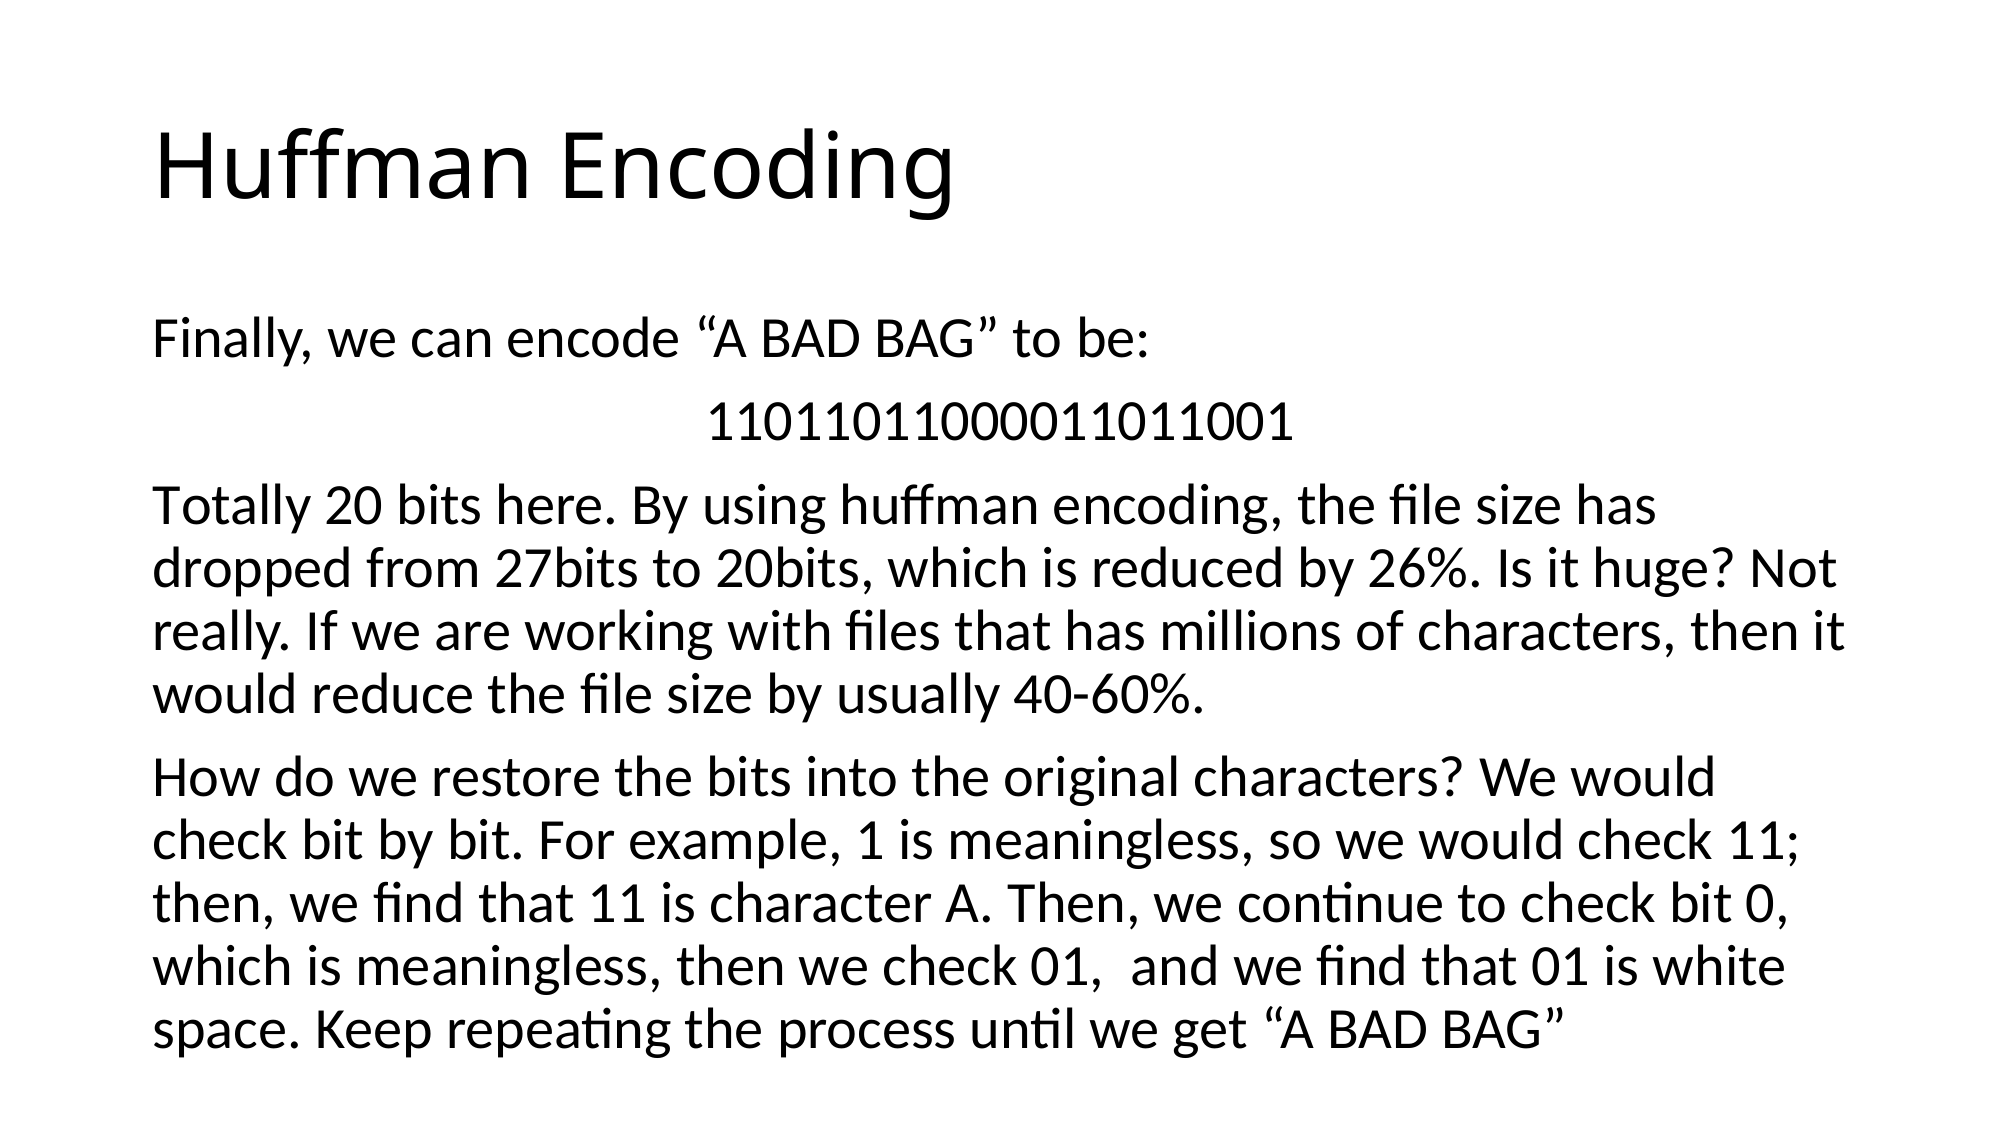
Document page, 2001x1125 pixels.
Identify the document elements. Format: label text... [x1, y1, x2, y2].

list Finally, we can encode “A BAD BAG” to be: 11011011000011011001 Totally 20 bits here. By using huffman encoding, the file size has dropped from 27bits to 20bits, which is reduced by 26%. Is it huge? Not really. If we are working with files that has millions of characters, then it would reduce the file size by usually 40-60%. How do we restore the bits into the original characters? We would check bit by bit. For example, 1 is meaningless, so we would check 11; then, we find that 11 is character A. Then, we continue to check bit 0, which is meaningless, then we check 01, and we find that 01 is white space. Keep repeating the process until we get “A BAD BAG” [137, 299, 1863, 1105]
title Huffman Encoding [137, 59, 1863, 278]
